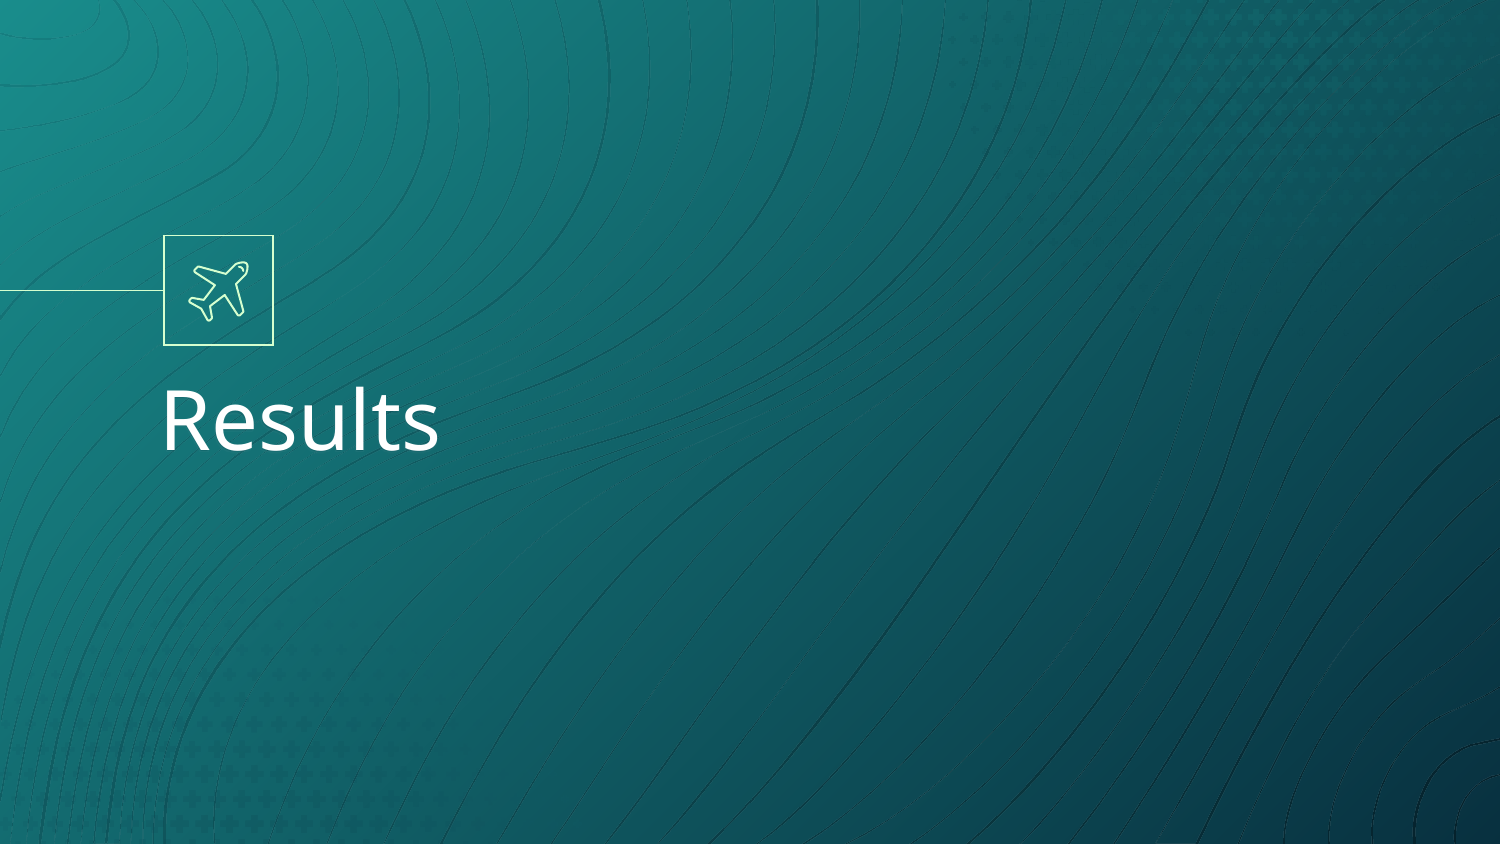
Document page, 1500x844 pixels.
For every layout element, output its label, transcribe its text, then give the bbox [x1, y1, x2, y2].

title Results [159, 278, 1340, 469]
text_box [189, 262, 248, 321]
